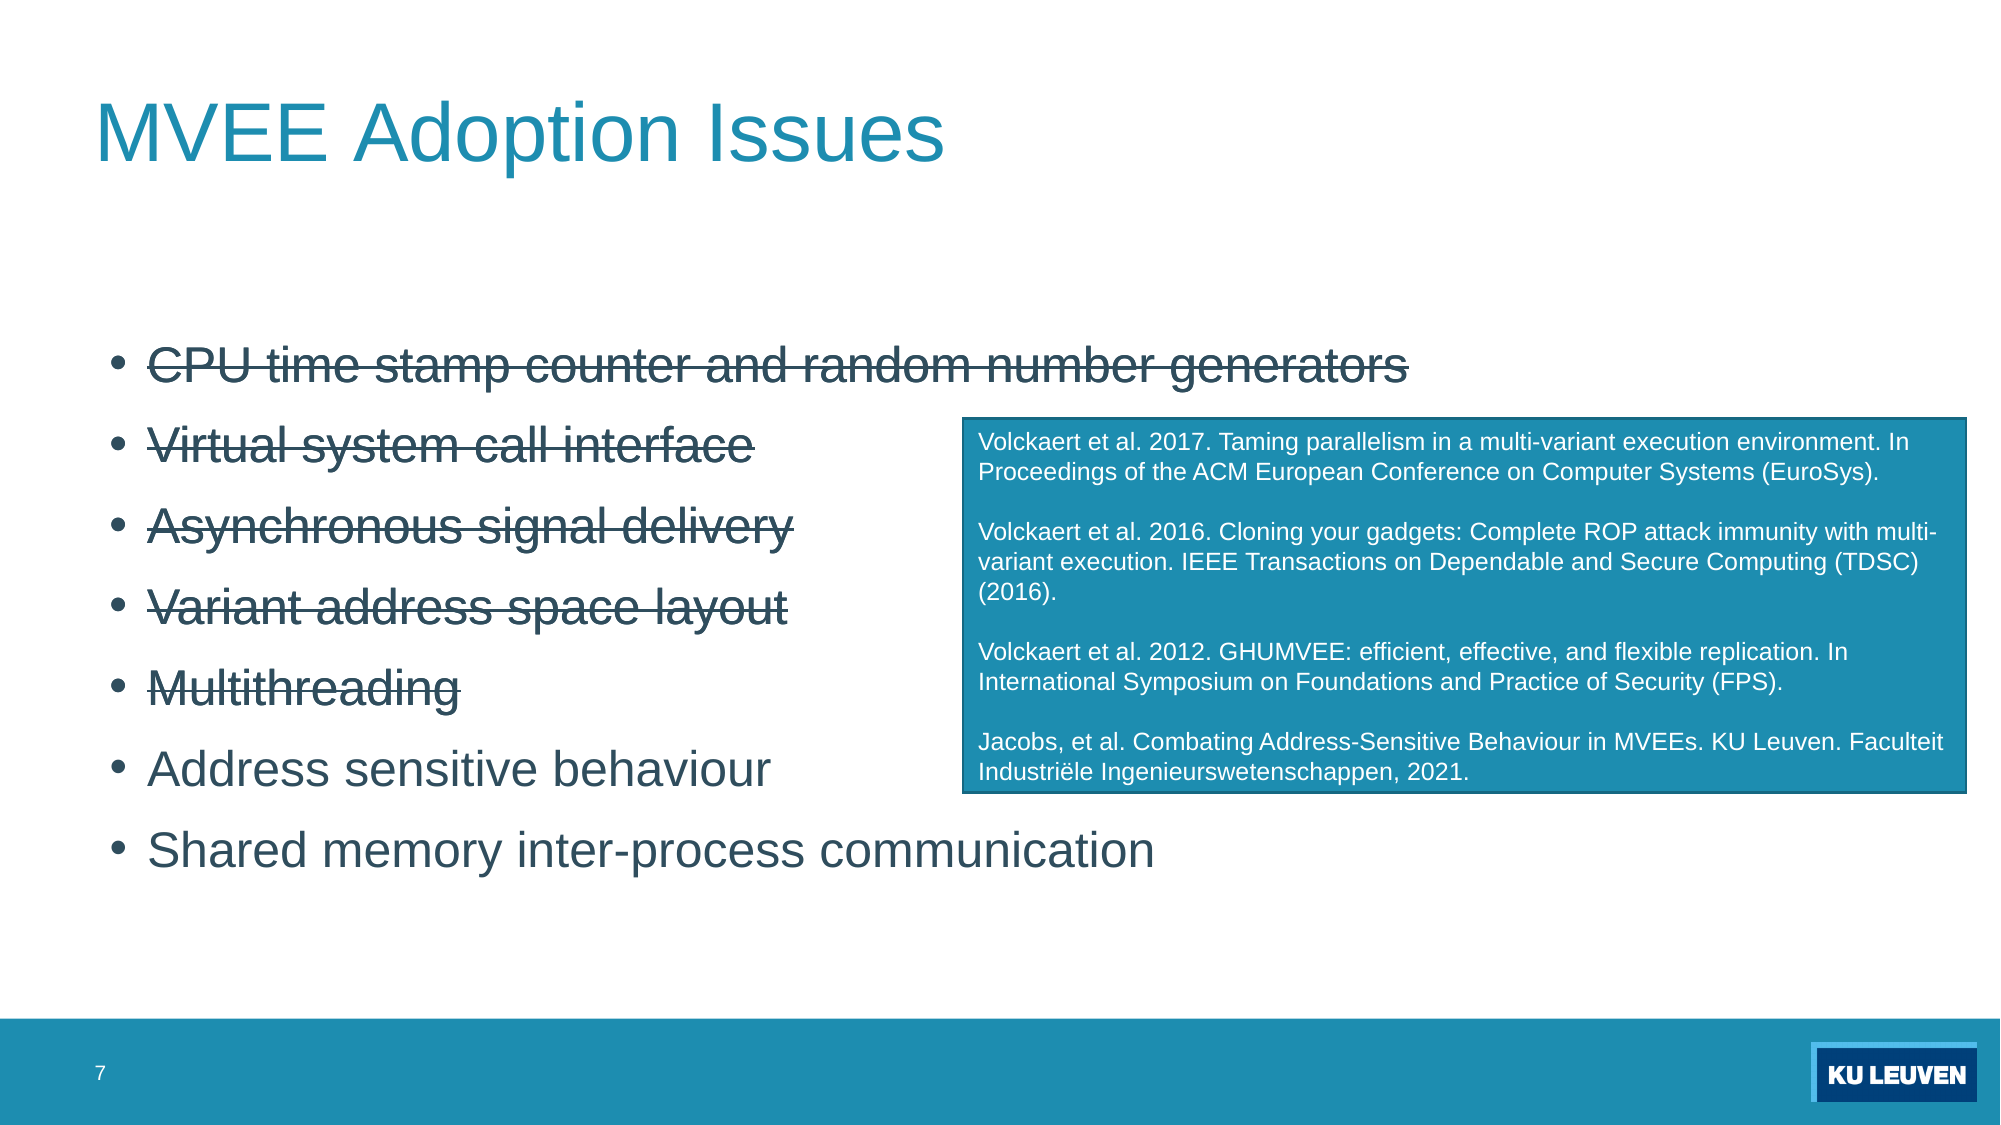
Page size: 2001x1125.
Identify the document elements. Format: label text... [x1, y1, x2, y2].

text_box CPU time stamp counter and random number generators Virtual system call interface Asynchronous signal delivery Variant address space layout Multithreading [94, 324, 1906, 1057]
slide_number 7 [94, 1057, 201, 1125]
picture [1811, 1042, 1977, 1102]
title MVEE Adoption Issues [94, 33, 1906, 223]
text_box Volckaert et al. 2017. Taming parallelism in a multi-variant execution environment. In Proceedings of the ACM European Conference on Computer Systems (EuroSys). Volckaert et al. 2016. Cloning your gadgets: Complete ROP attack immunity with multi-variant execution. IEEE Transactions on Dependable and Secure Computing (TDSC) (2016). Volckaert et al. 2012. GHUMVEE: efficient, effective, and flexible replication. In International Symposium on Foundations and Practice of Security (FPS). Jacobs, et al. Combating Address-Sensitive Behaviour in MVEEs. KU Leuven. Faculteit Industriële Ingenieurswetenschappen, 2021. [1906, 417, 1967, 794]
